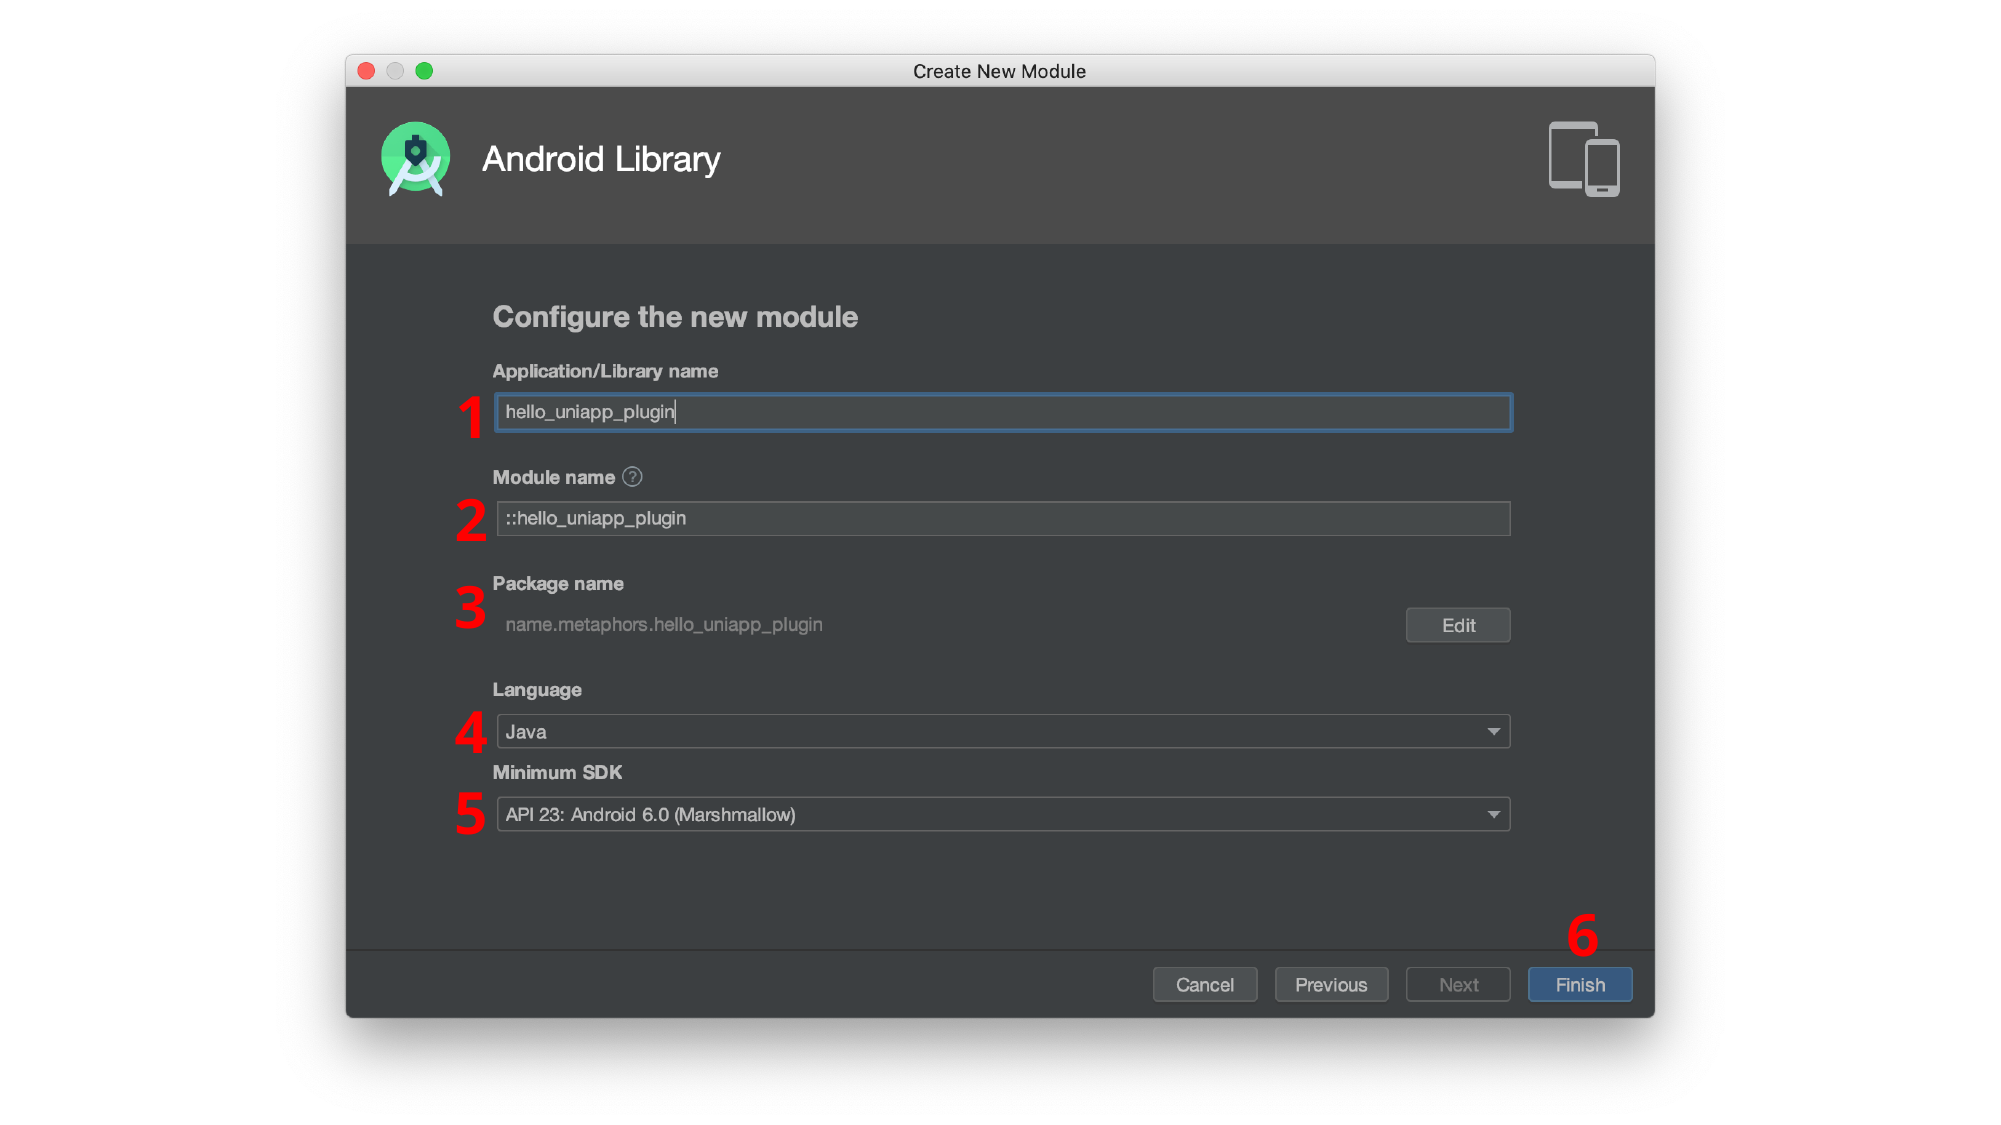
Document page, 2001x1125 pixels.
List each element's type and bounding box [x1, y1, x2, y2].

picture [264, 0, 1736, 1125]
